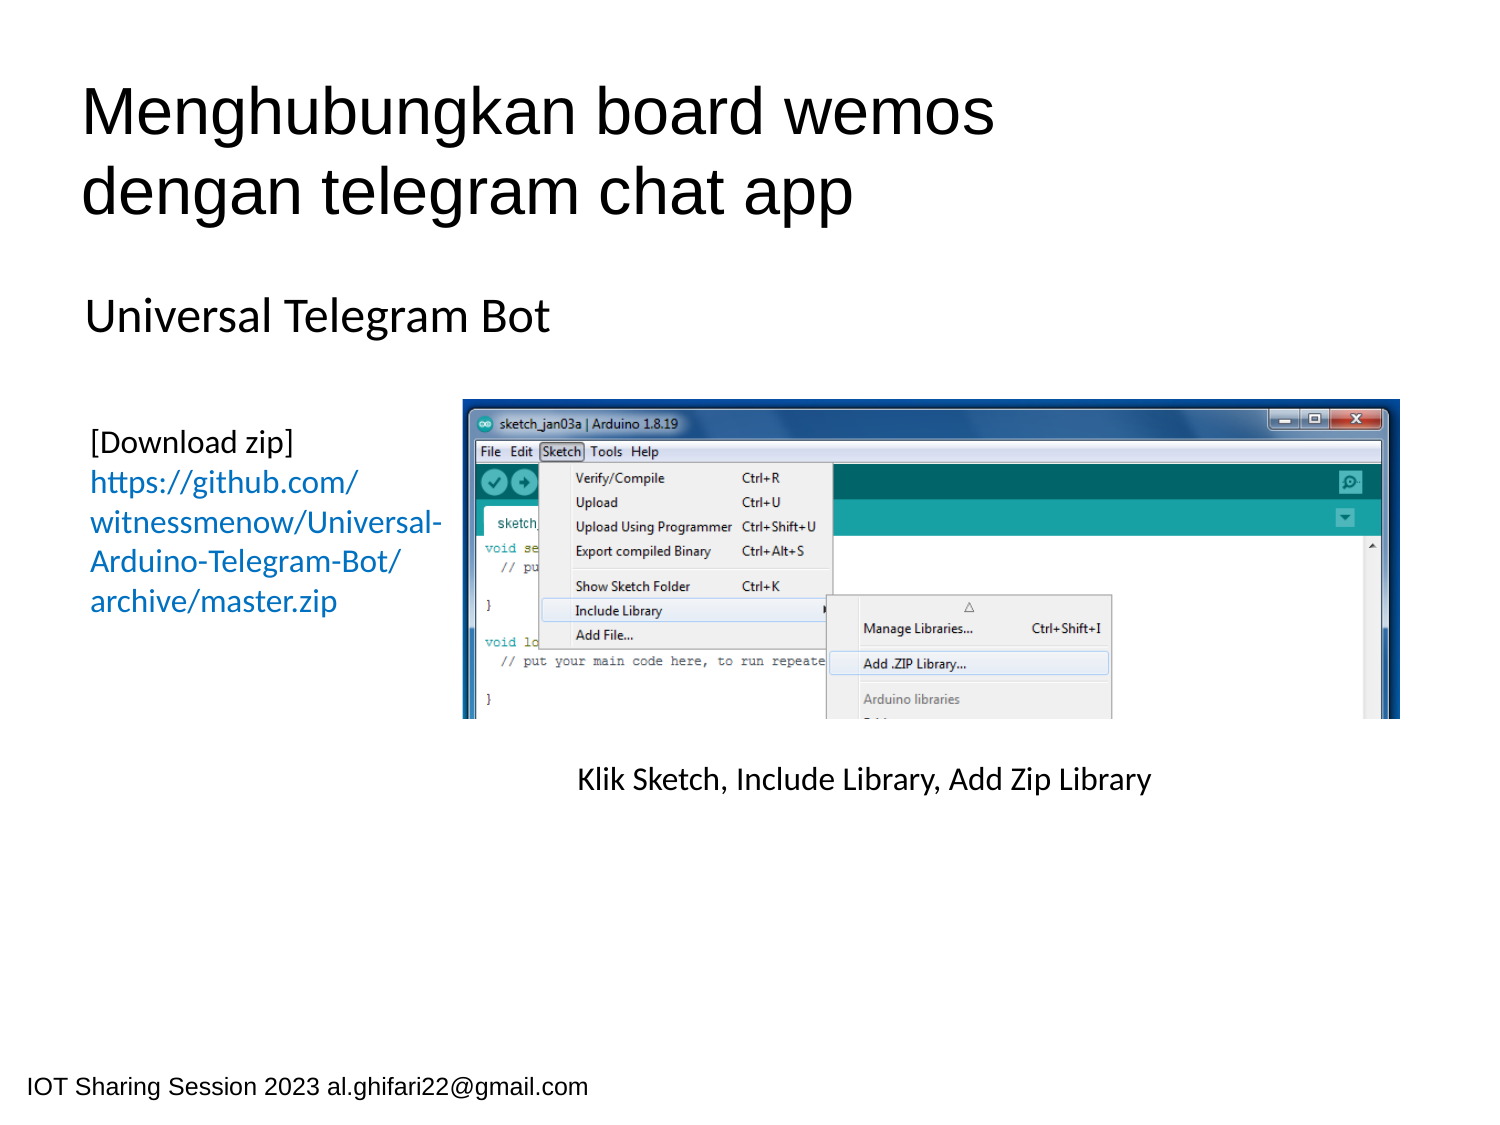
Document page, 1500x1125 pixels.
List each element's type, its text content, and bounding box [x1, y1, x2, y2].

text_box IOT Sharing Session 2023 al.ghifari22@gmail.com [11, 1062, 605, 1108]
picture [462, 399, 1401, 719]
text_box Klik Sketch, Include Library, Add Zip Library [562, 749, 1218, 845]
text_box [Download zip] https://github.com/witnessmenow/Universal-Arduino-Telegram-Bot/archive/master.zip [75, 412, 457, 627]
text_box Menghubungkan board wemos dengan telegram chat app [66, 60, 1012, 236]
text_box Universal Telegram Bot [69, 274, 1075, 350]
